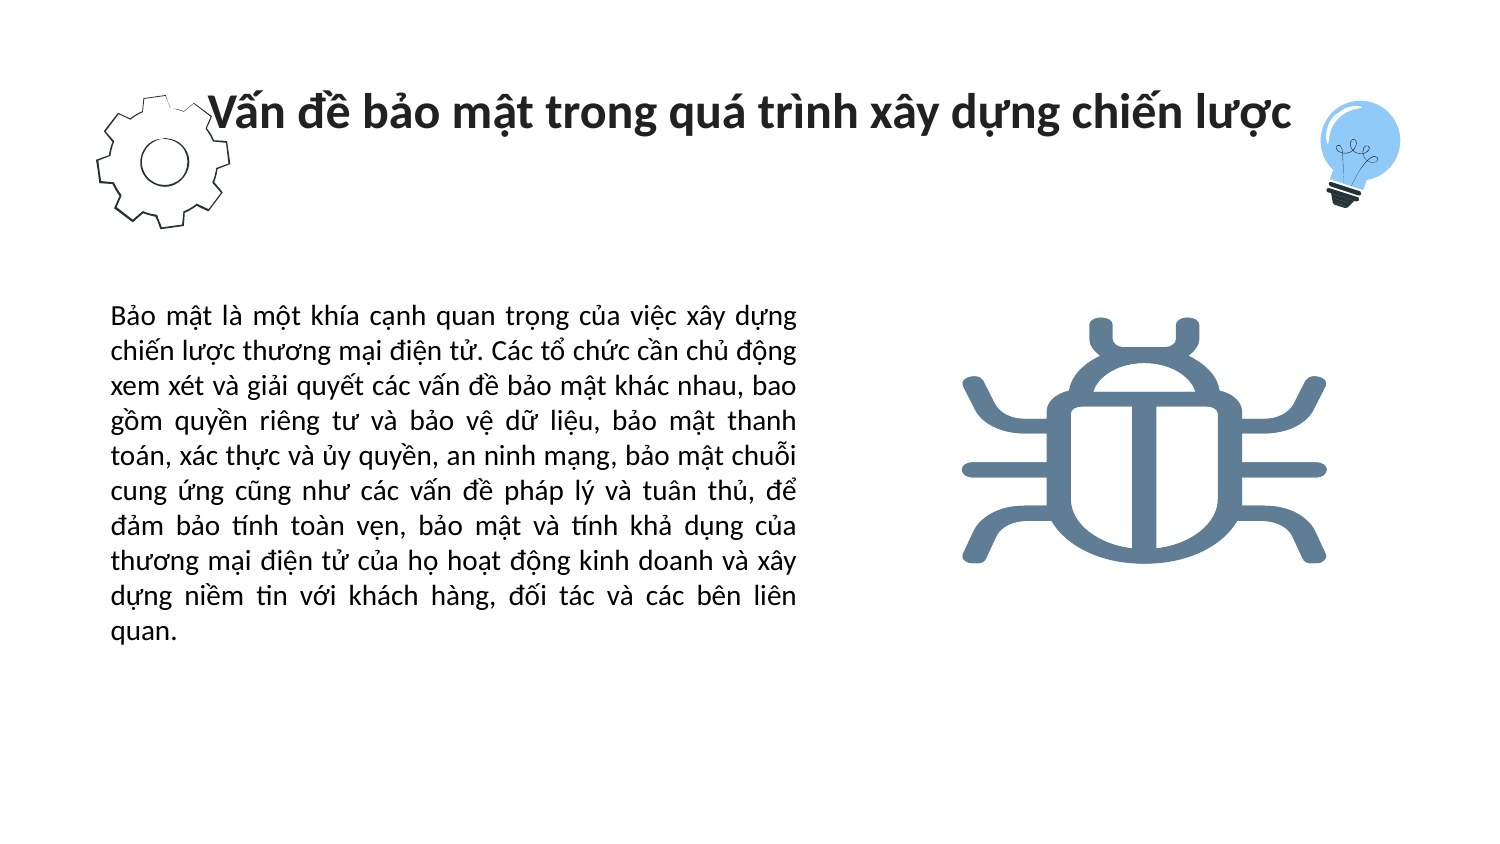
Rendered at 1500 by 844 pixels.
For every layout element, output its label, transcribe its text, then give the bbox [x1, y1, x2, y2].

title Vấn đề bảo mật trong quá trình xây dựng chiến lược [118, 63, 1382, 158]
text_box Bảo mật là một khía cạnh quan trọng của việc xây dựng chiến lược thương mại điện tử. Các tổ chức cần chủ động xem xét và giải quyết các vấn đề bảo mật khác nhau, bao gồm quyền riêng tư và bảo vệ dữ liệu, bảo mật thanh toán, xác thực và ủy quyền, an ninh mạng, bảo mật chuỗi cung ứng cũng như các vấn đề pháp lý và tuân thủ, để đảm bảo tính toàn vẹn, bảo mật và tính khả dụng của thương mại điện tử của họ hoạt động kinh doanh và xây dựng niềm tin với khách hàng, đối tác và các bên liên quan. [95, 289, 813, 654]
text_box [960, 317, 1328, 564]
